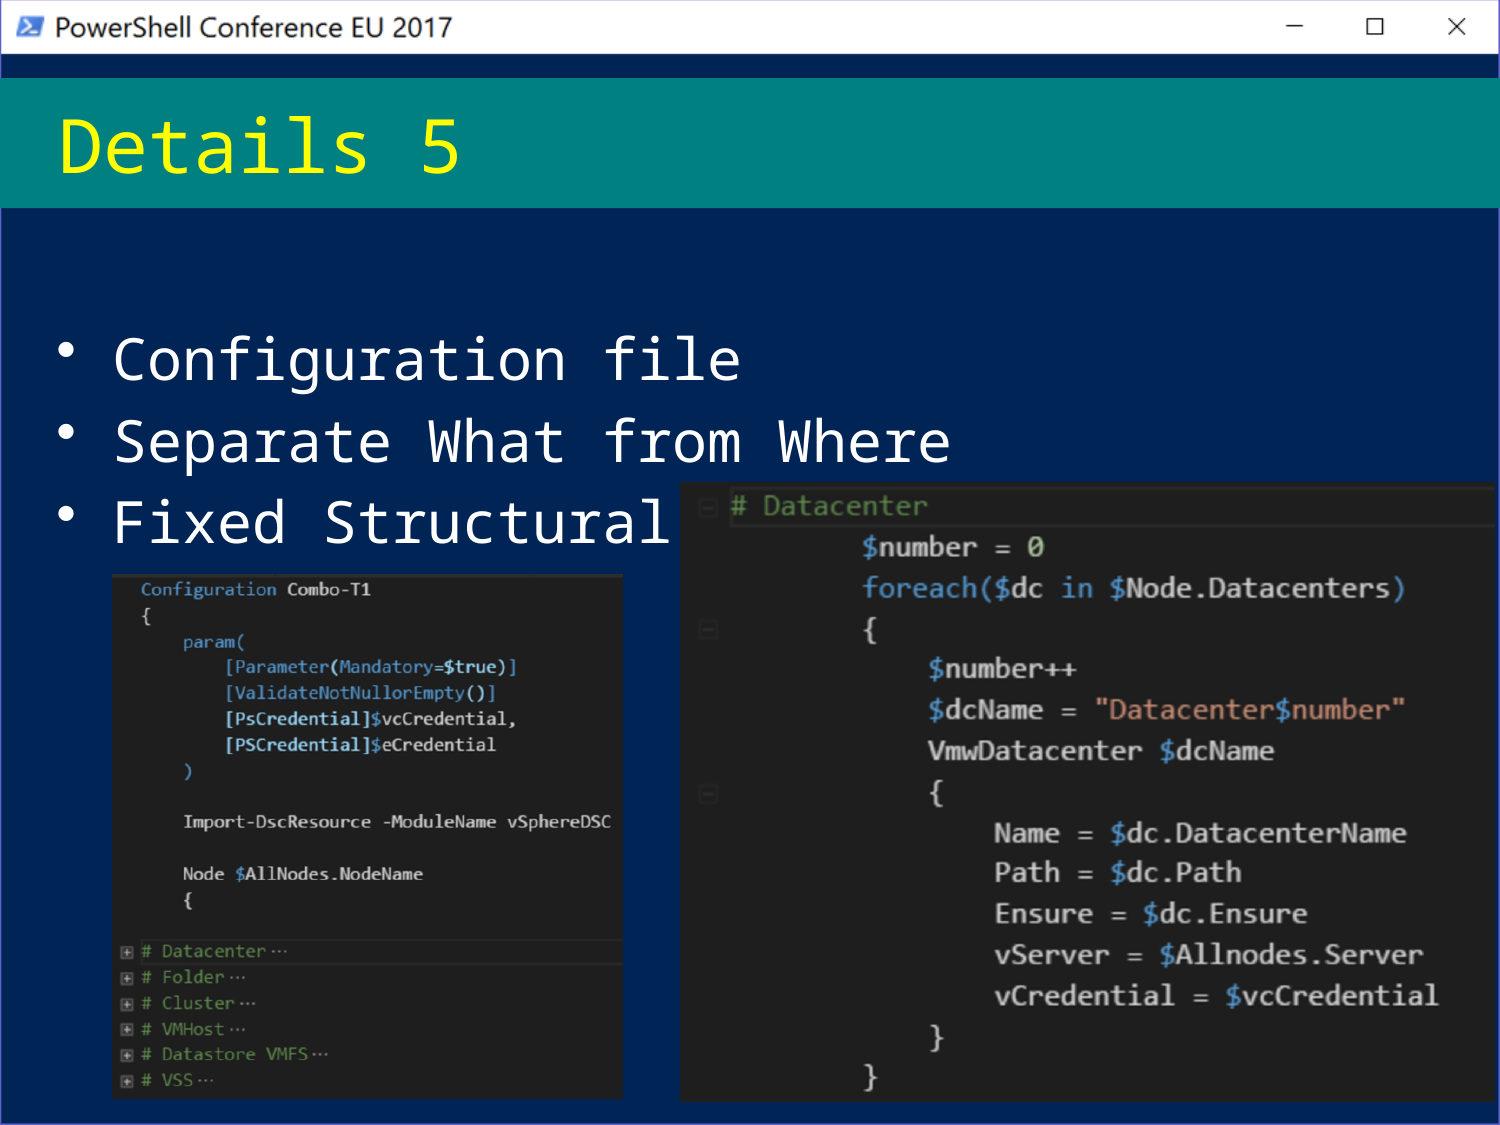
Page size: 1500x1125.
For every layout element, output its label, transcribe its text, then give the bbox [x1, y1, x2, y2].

list Configuration file Separate What from Where Fixed Structural lines [41, 314, 1459, 1035]
title Details 5 [0, 78, 1500, 209]
picture [0, 0, 1500, 78]
picture [0, 209, 1500, 1125]
